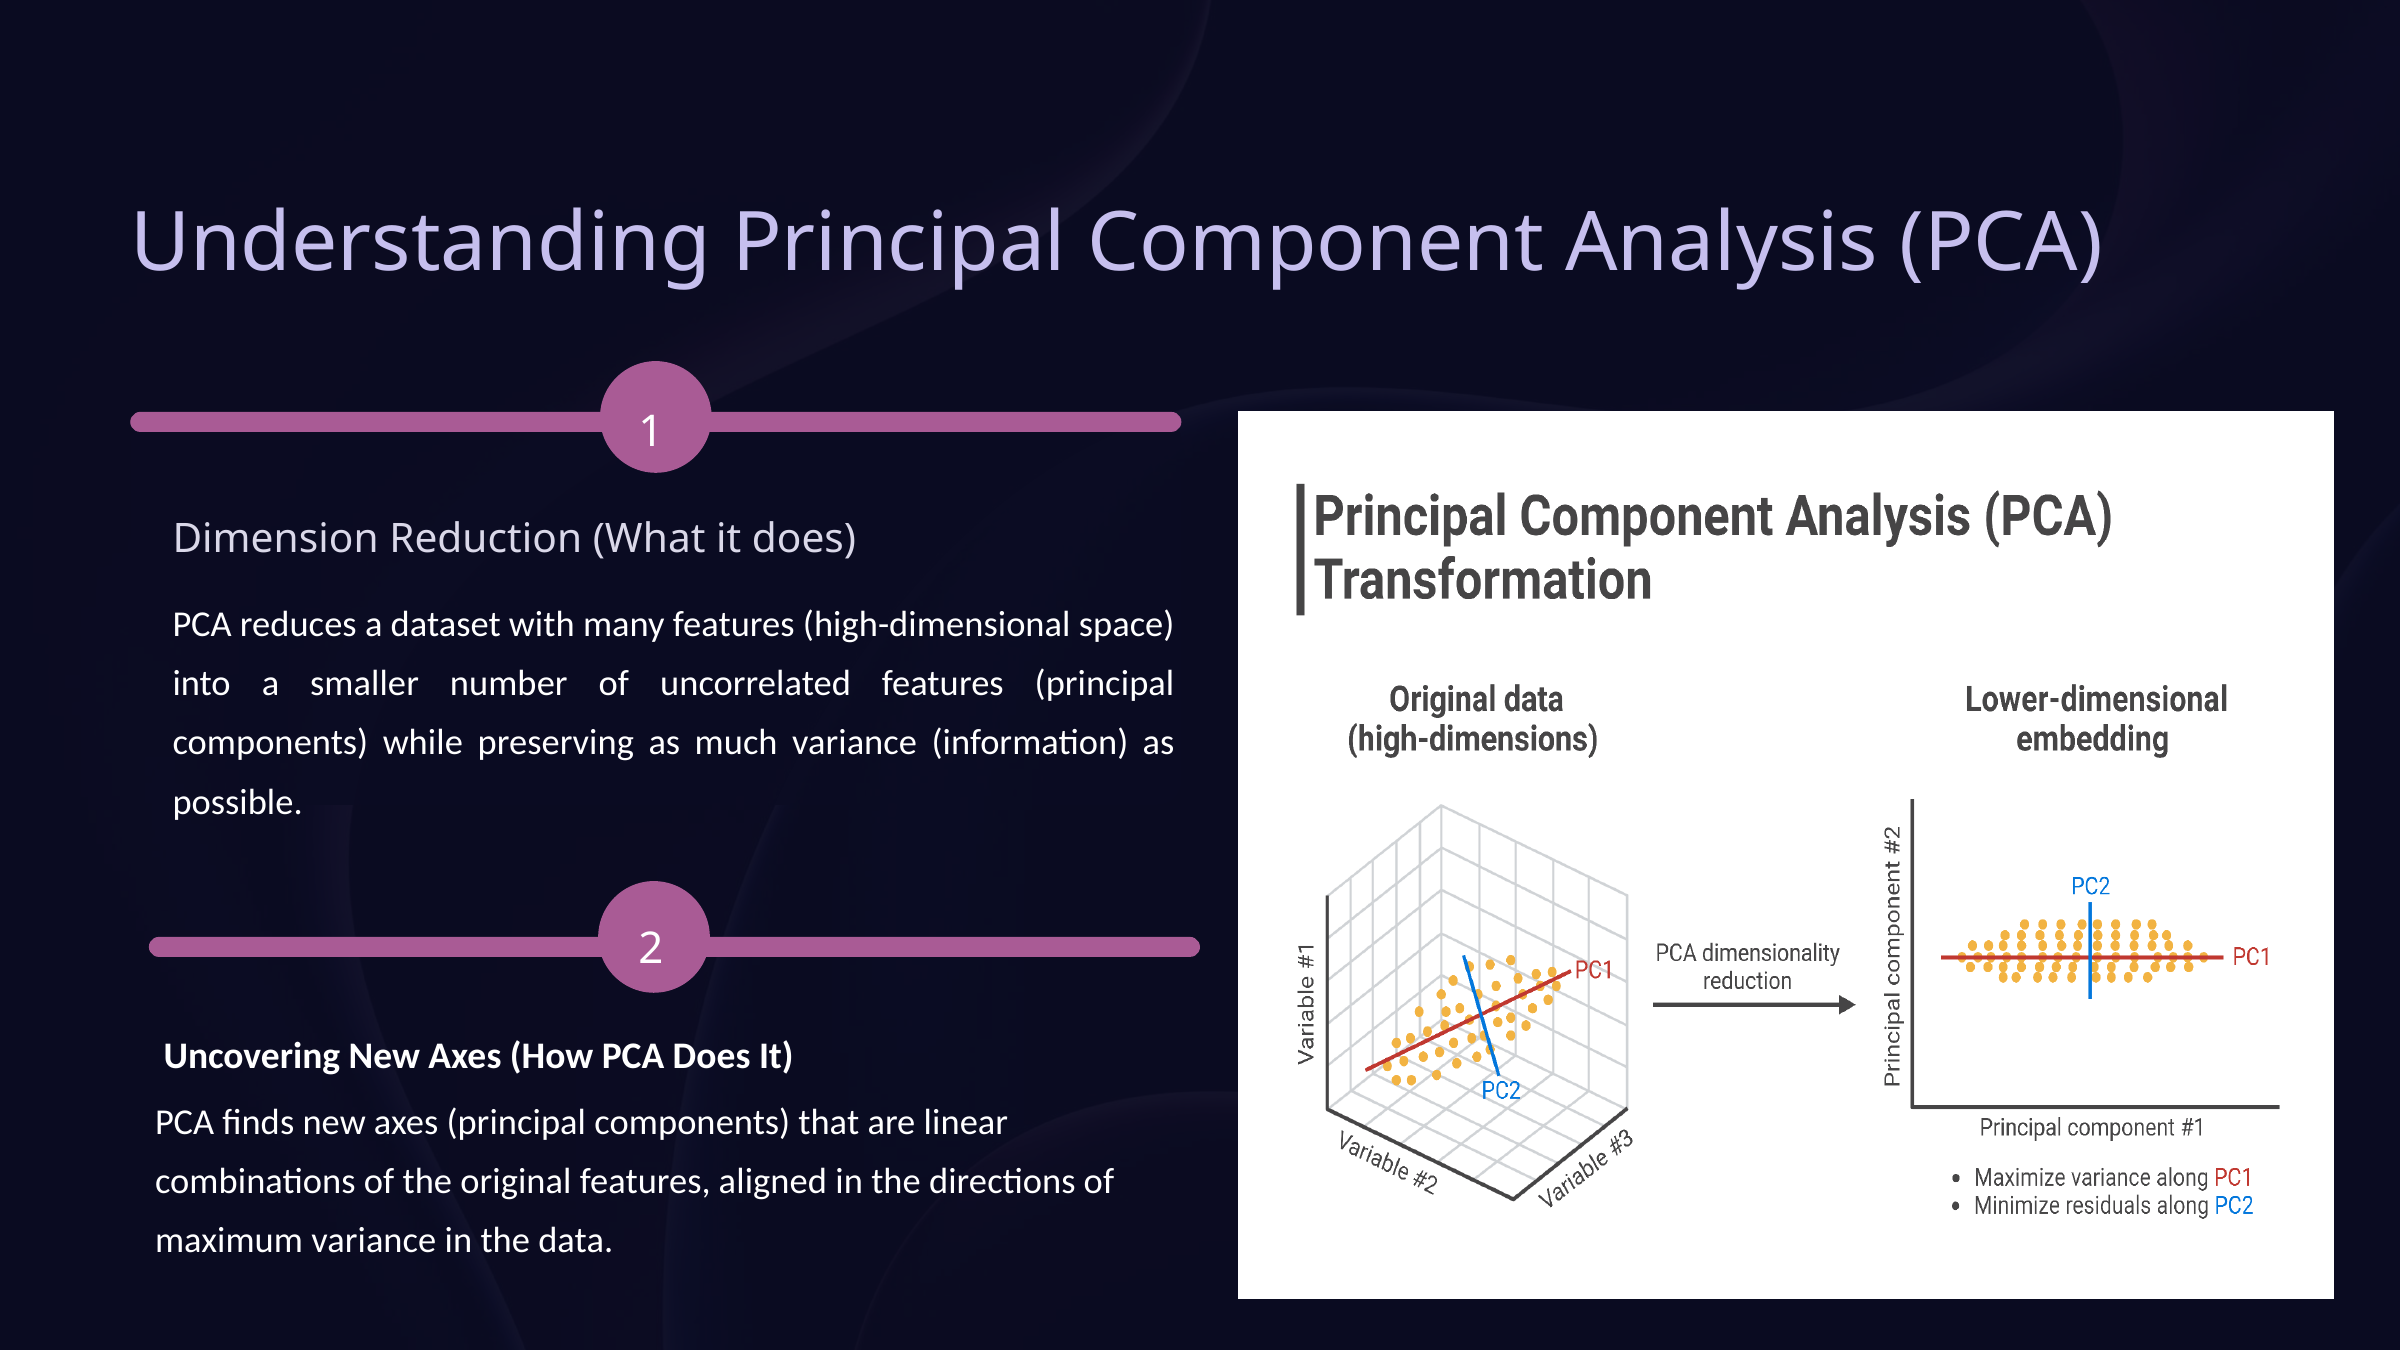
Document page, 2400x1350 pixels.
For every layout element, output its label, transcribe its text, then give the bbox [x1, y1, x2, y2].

text_box [148, 936, 601, 957]
picture [1238, 411, 2389, 1350]
text_box [600, 361, 712, 473]
text_box [130, 429, 1182, 805]
text_box PCA reduces a dataset with many features (high-dimensional space) into a smaller number of uncorrelated features (principal components) while preserving as much variance (information) as possible. [172, 583, 1177, 704]
text_box Uncovering New Axes (How PCA Does It) [148, 1017, 1238, 1084]
text_box 1 [638, 383, 683, 440]
text_box [130, 411, 601, 432]
text_box [707, 936, 1201, 957]
text_box [710, 411, 1182, 432]
text_box Understanding Principal Component Analysis (PCA) [130, 183, 2218, 287]
text_box [598, 881, 710, 993]
text_box Dimension Reduction (What it does) [172, 509, 601, 562]
text_box 2 [638, 901, 683, 957]
text_box PCA finds new axes (principal components) that are linear combinations of the original features, aligned in the directions of maximum variance in the data. [154, 1084, 1122, 1350]
